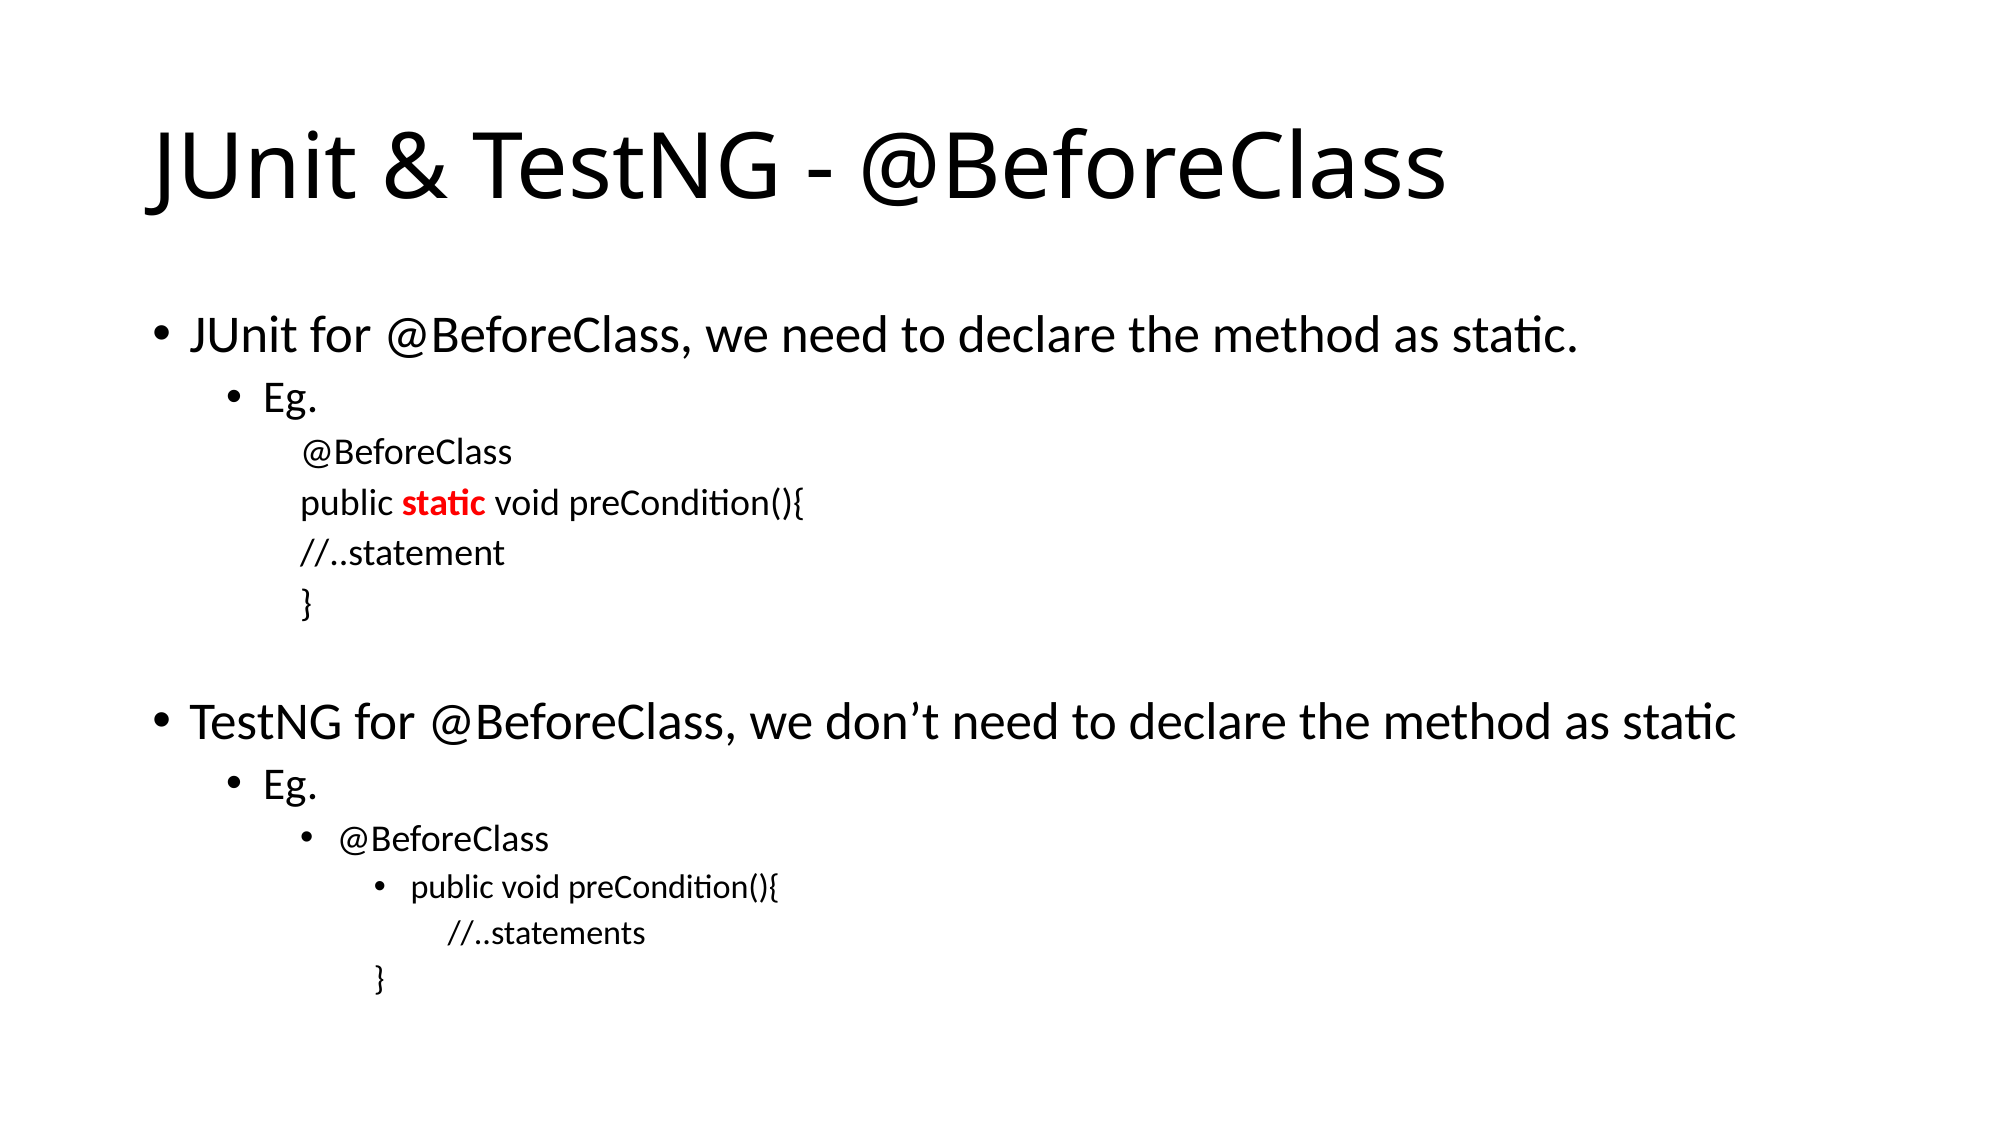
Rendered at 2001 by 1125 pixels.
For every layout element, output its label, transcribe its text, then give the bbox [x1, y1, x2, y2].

title JUnit & TestNG - @BeforeClass [137, 59, 1863, 278]
list JUnit for @BeforeClass, we need to declare the method as static. Eg. @BeforeClass public static void preCondition(){ //..statement } TestNG for @BeforeClass, we don’t need to declare the method as static Eg. @BeforeClass public void preCondition(){ //..statements } [137, 299, 1863, 1014]
